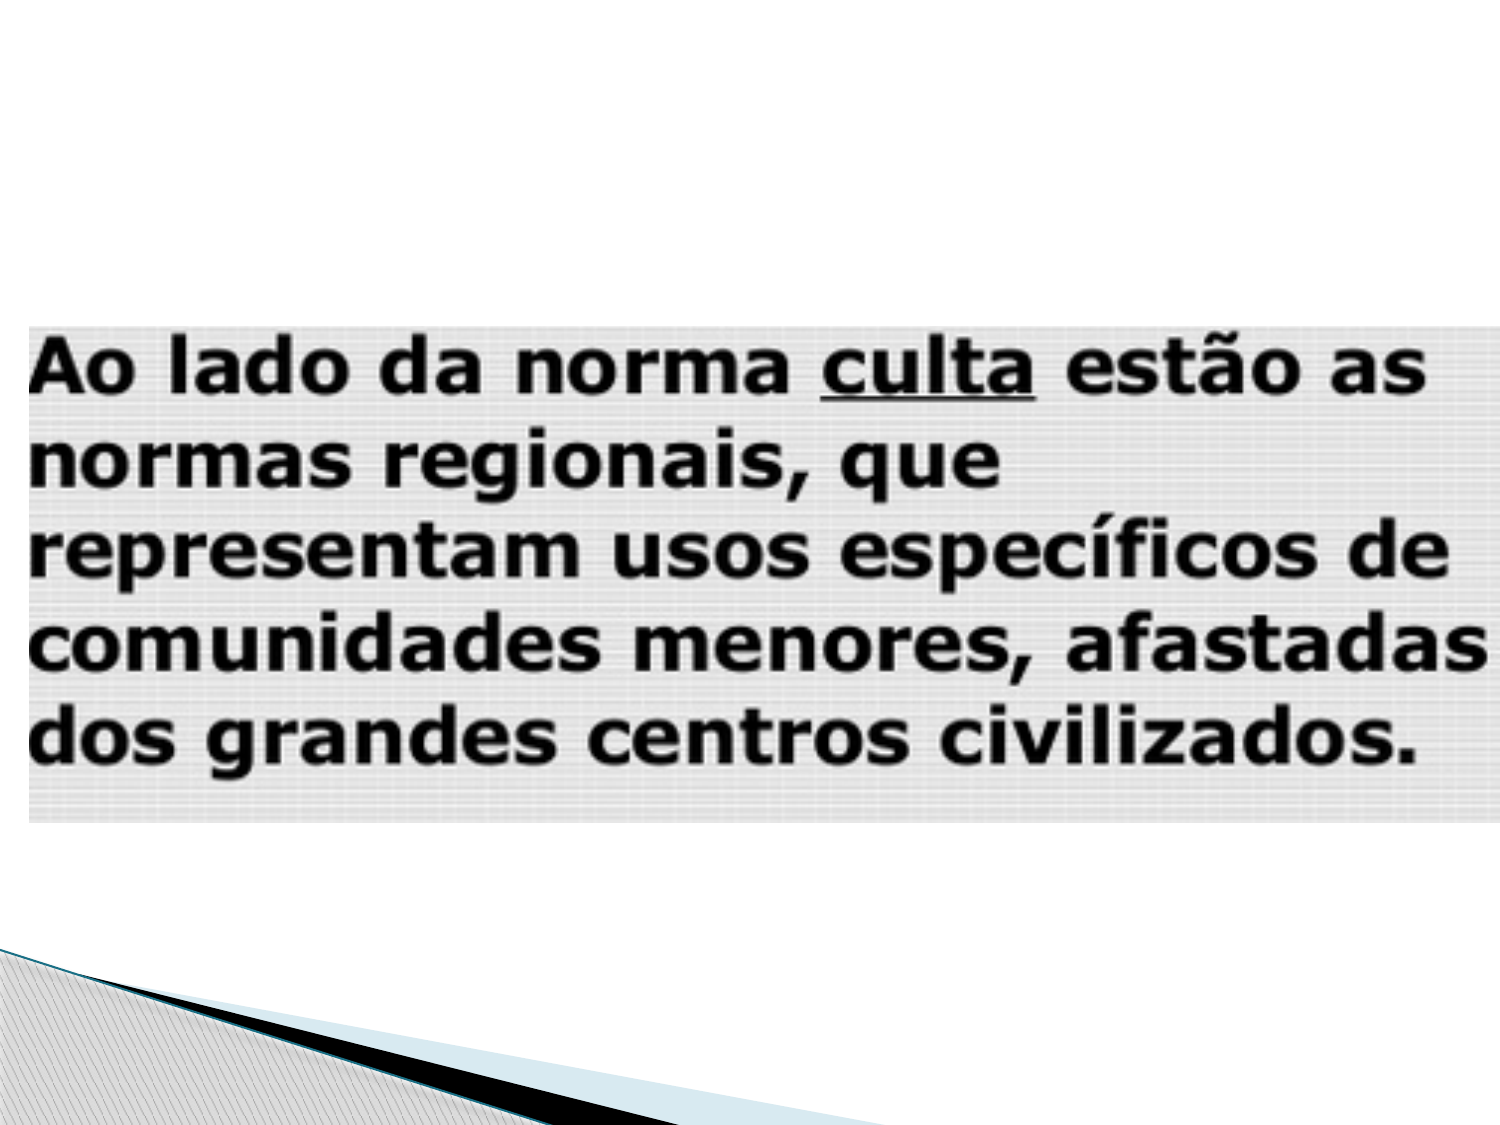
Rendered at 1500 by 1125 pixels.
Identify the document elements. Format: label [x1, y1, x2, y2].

picture [29, 326, 1500, 823]
